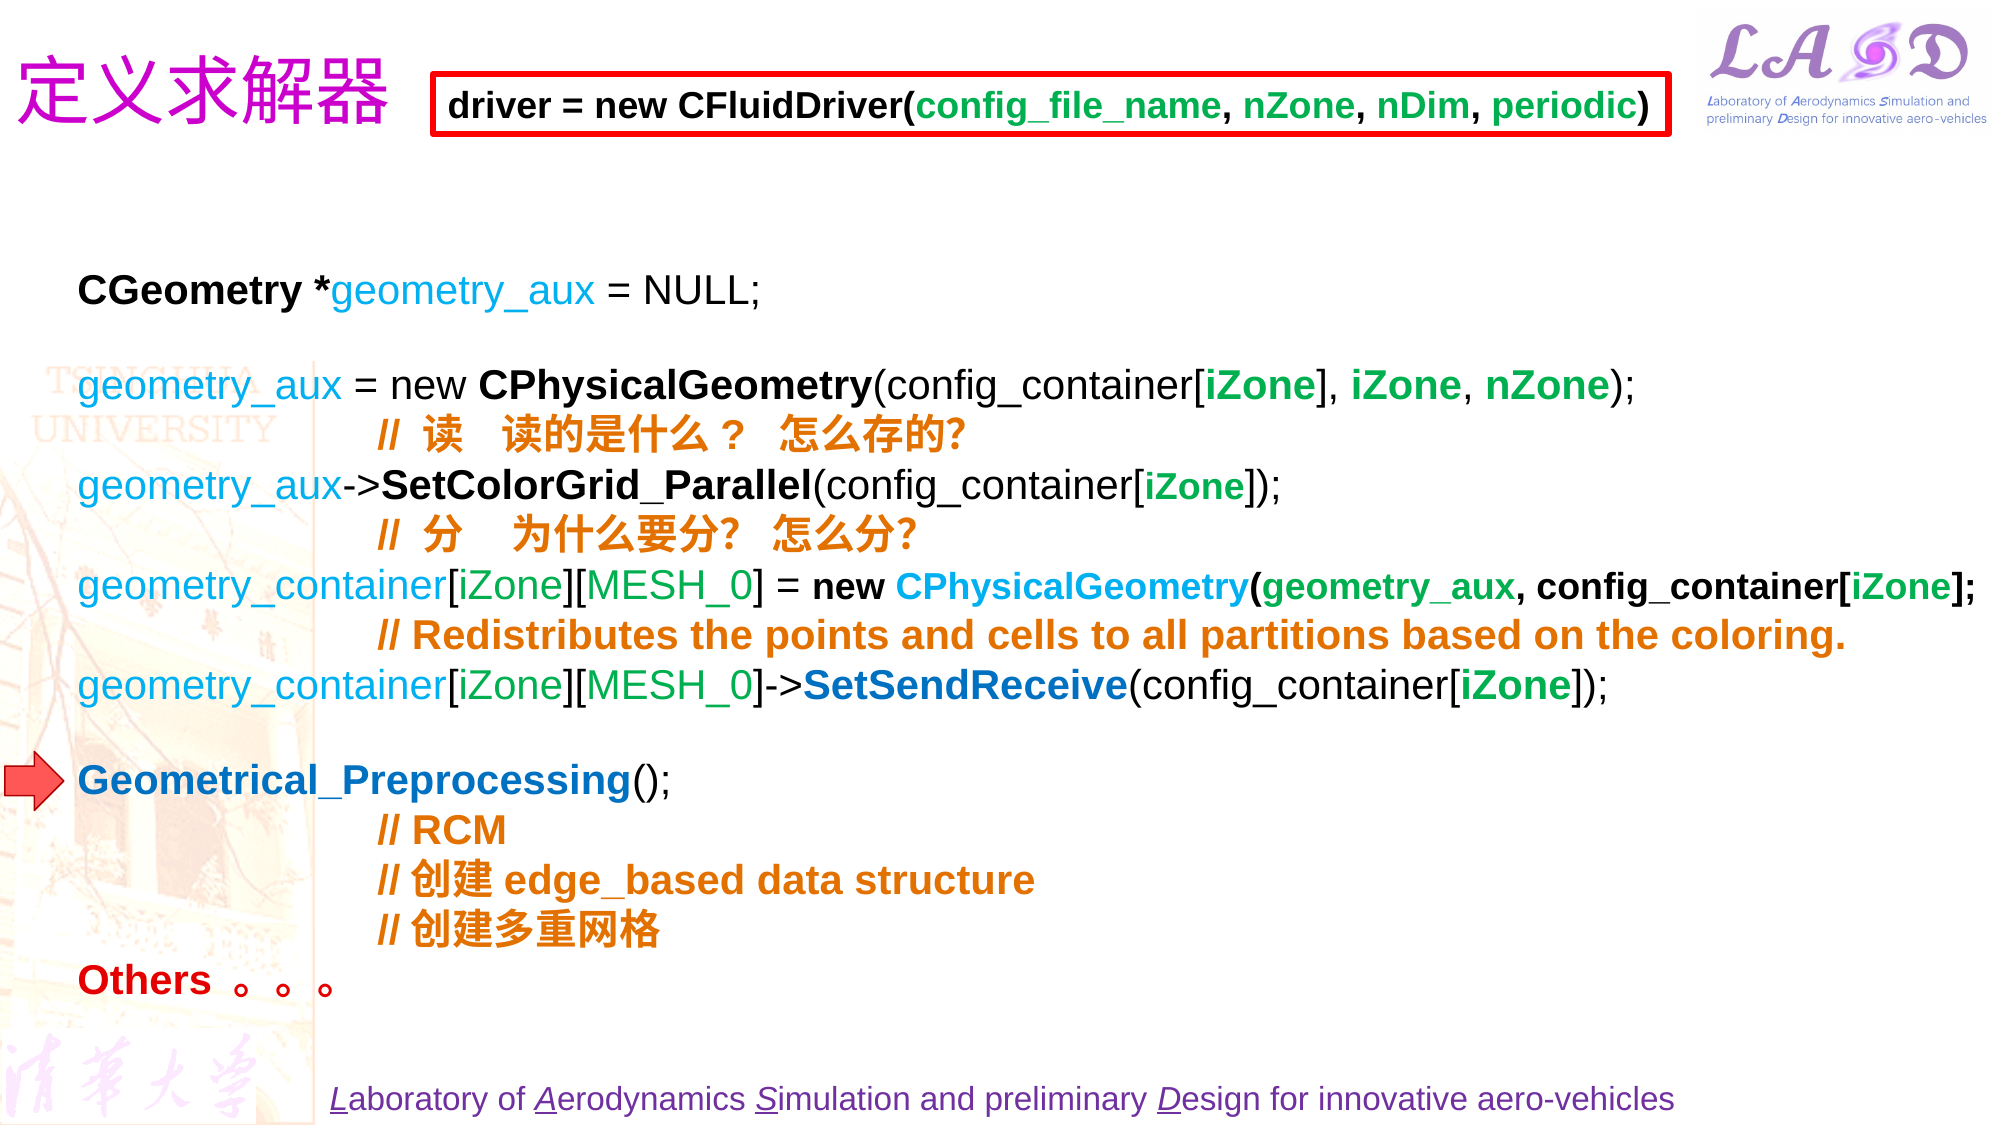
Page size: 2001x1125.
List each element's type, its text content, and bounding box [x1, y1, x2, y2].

text_box [4, 751, 64, 811]
text_box CGeometry *geometry_aux = NULL; geometry_aux = new CPhysicalGeometry(config_container[iZone], iZone, nZone); // 读 读的是什么? 怎么存的？ geometry_aux->SetColorGrid_Parallel(config_container[iZone]); // 分 为什么要分？ 怎么分？ geometry_container[iZone][MESH_0] = new CPhysicalGeometry(geometry_aux, config_container[iZone]; // Redistributes the points and cells to all partitions based on the coloring. geometry_container[iZone][MESH_0]->SetSendReceive(config_container[iZone]); Geometrical_Preprocessing(); // RCM //创建edge_based data structure //创建多重网格 Others 。。。 [62, 255, 1992, 1011]
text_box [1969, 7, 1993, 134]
title 定义求解器 [0, 0, 1969, 178]
text_box driver = new CFluidDriver(config_file_name, nZone, nDim, periodic) [432, 74, 1669, 134]
